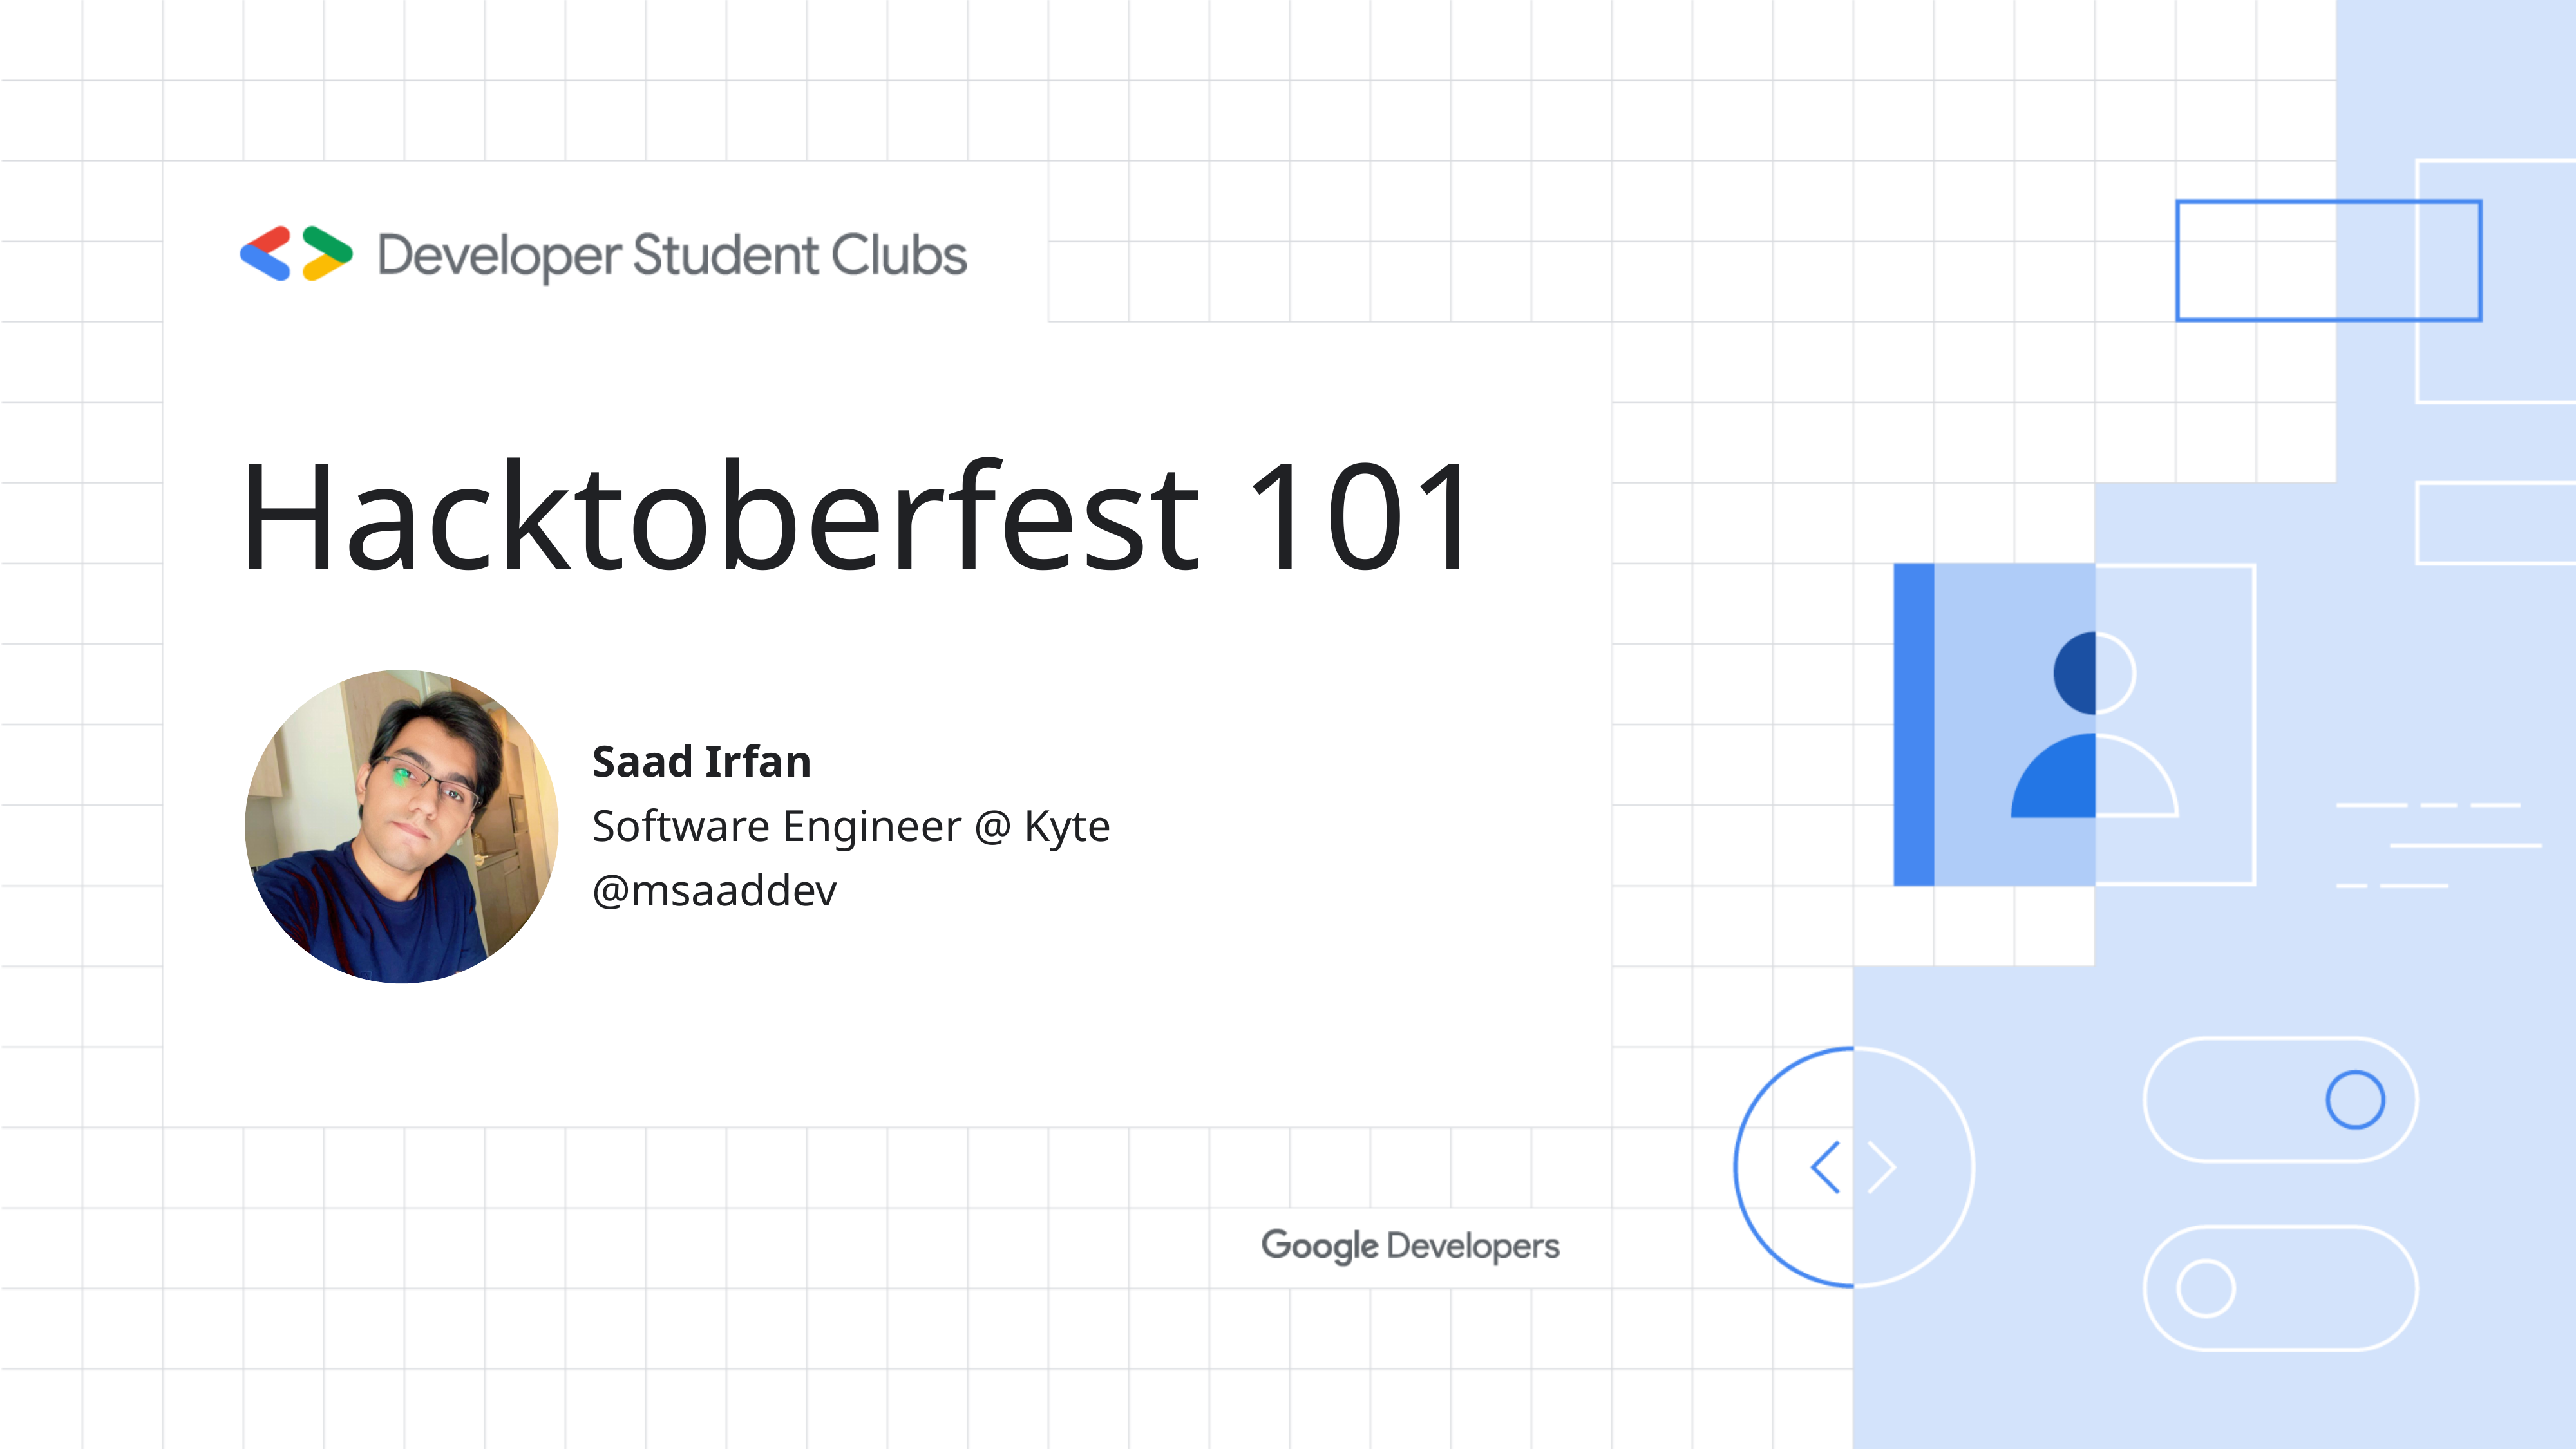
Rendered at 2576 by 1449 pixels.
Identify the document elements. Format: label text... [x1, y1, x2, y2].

title Hacktoberfest 101 [225, 413, 1523, 640]
picture [0, 0, 2576, 1449]
title Saad Irfan Software Engineer @ Kyte @msaaddev [582, 712, 1820, 926]
